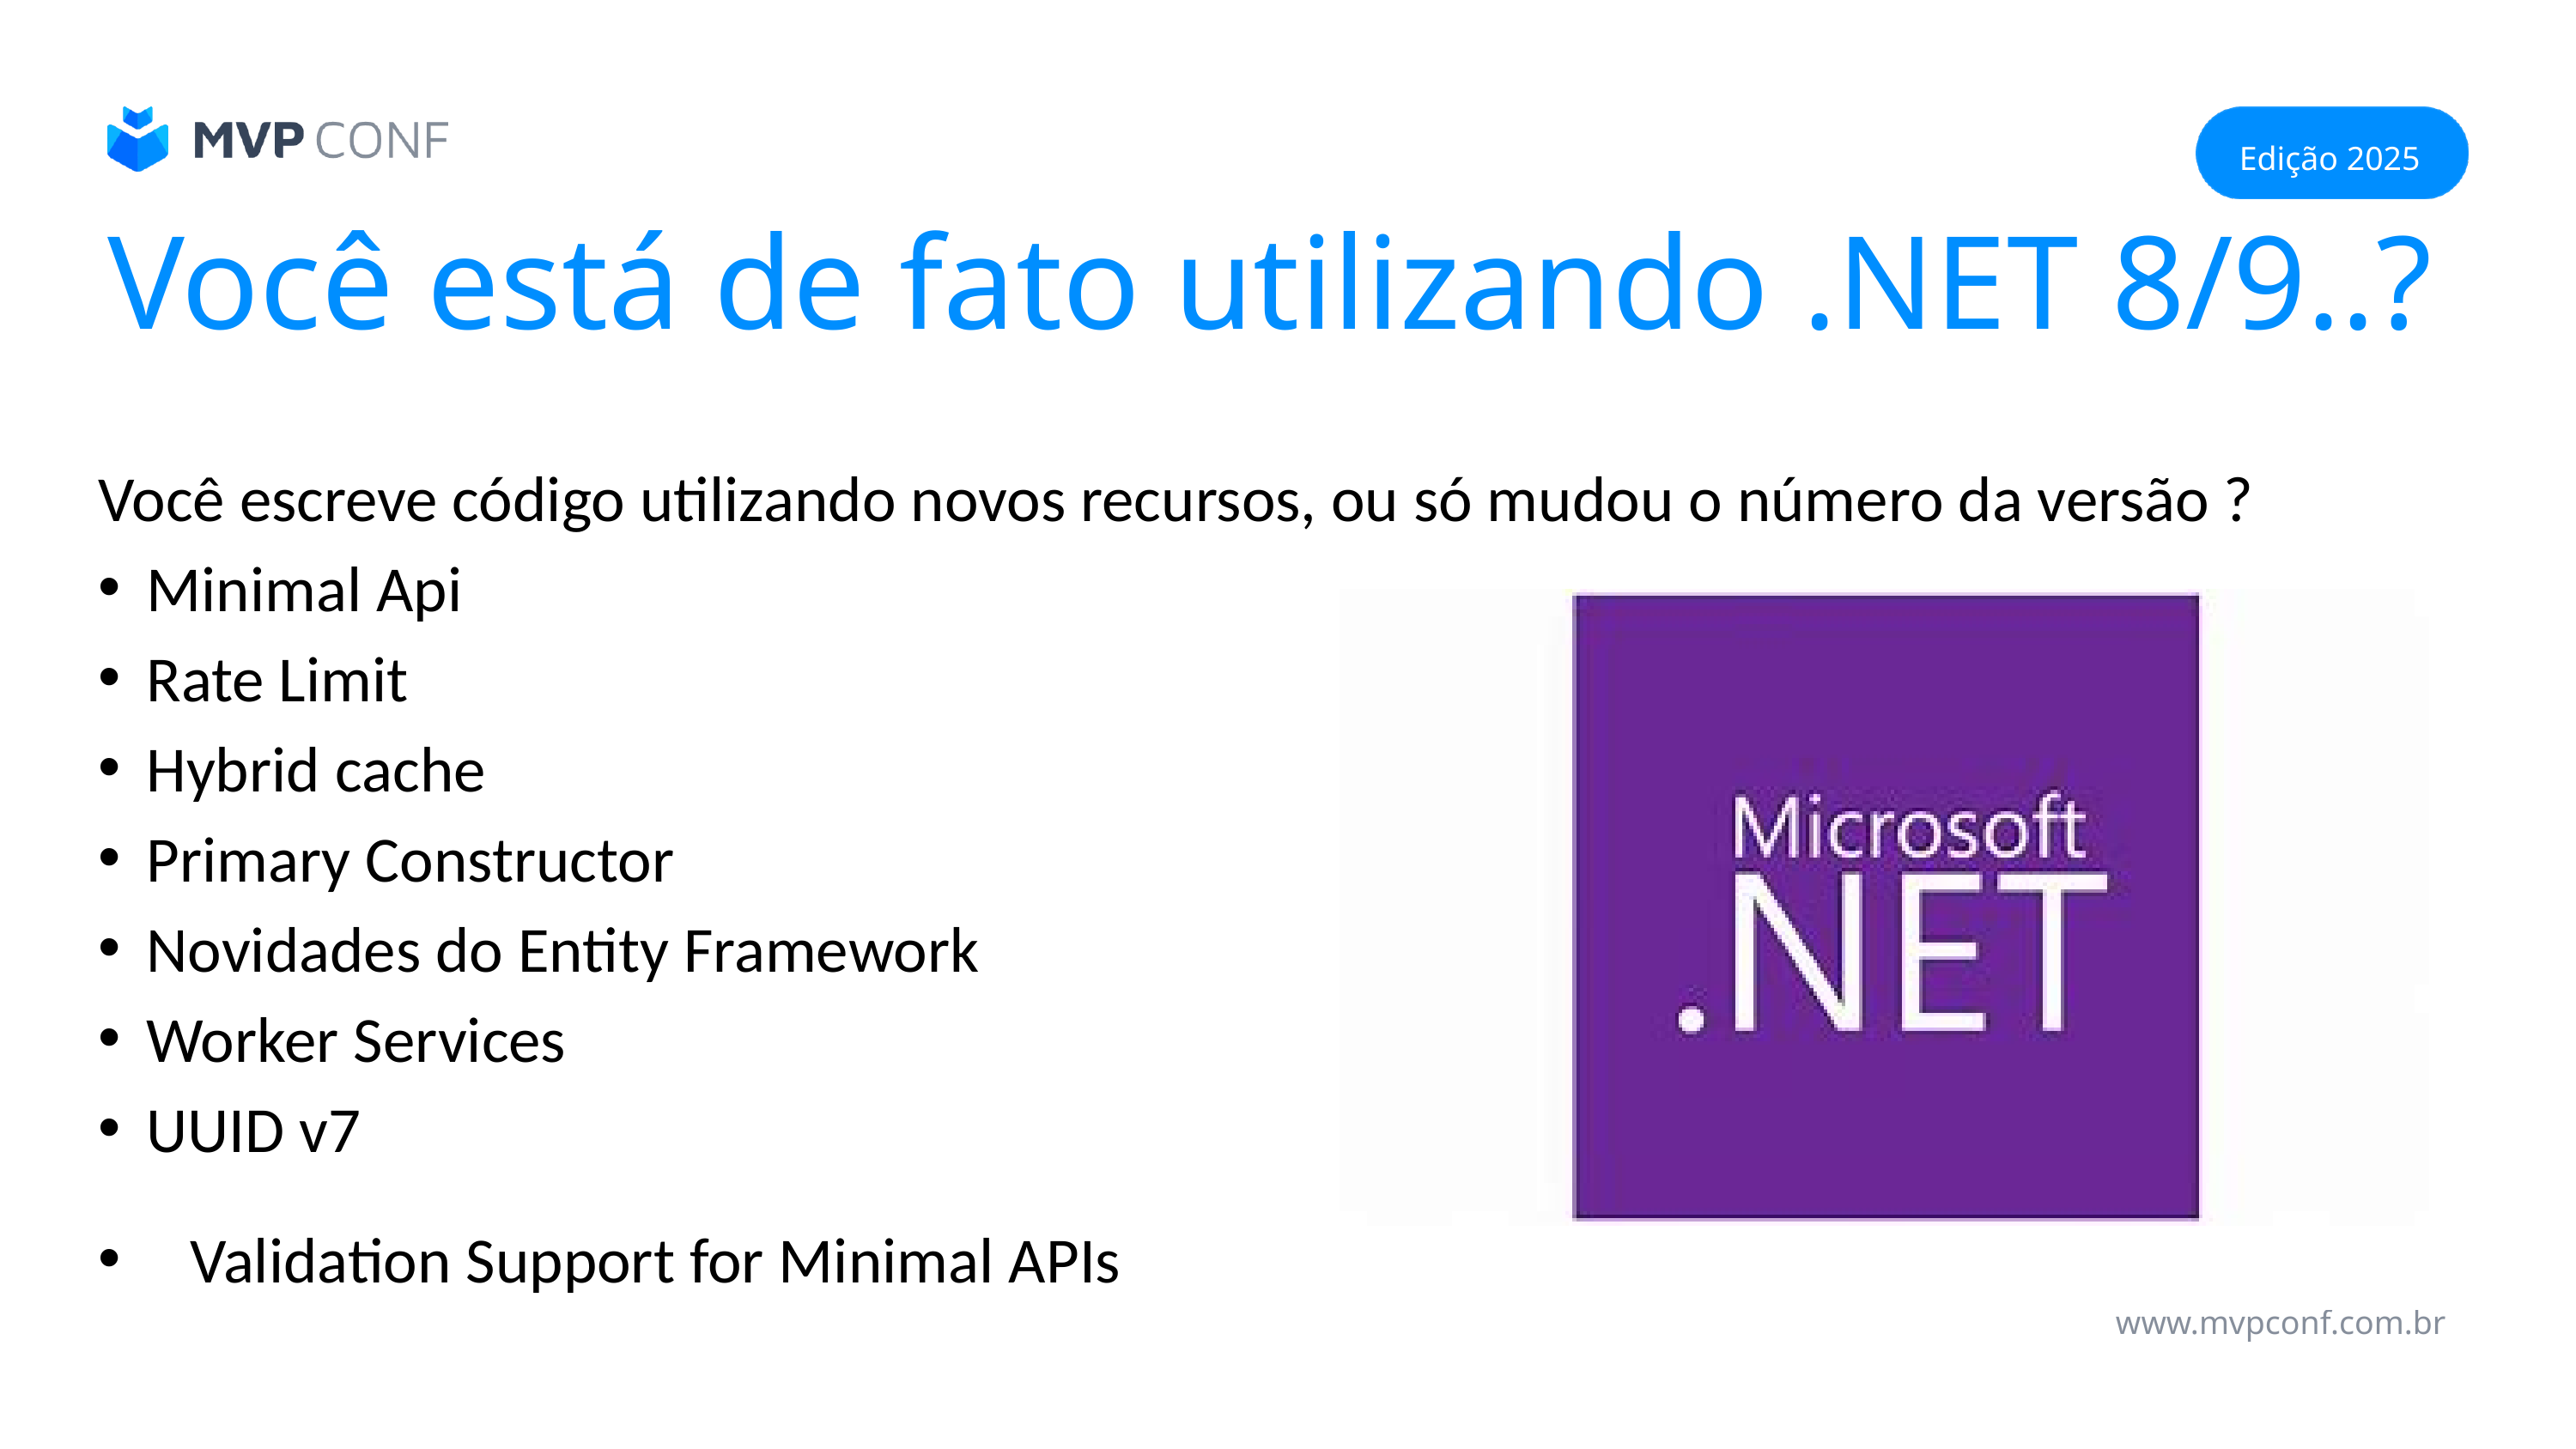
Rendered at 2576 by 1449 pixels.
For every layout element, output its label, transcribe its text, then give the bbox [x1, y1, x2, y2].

text_box www.mvpconf.com.br [2115, 1293, 2473, 1342]
text_box Você escreve código utilizando novos recursos, ou só mudou o número da versão ? Minimal Api Rate Limit Hybrid cache Primary Constructor Novidades do Entity Framework Worker Services UUID v7 Validation Support for Minimal APIs [78, 492, 2292, 1261]
picture [2196, 106, 2469, 199]
picture [1340, 589, 2429, 1226]
text_box Você está de fato utilizando .NET 8/9..? [107, 211, 2494, 585]
picture [106, 106, 448, 172]
